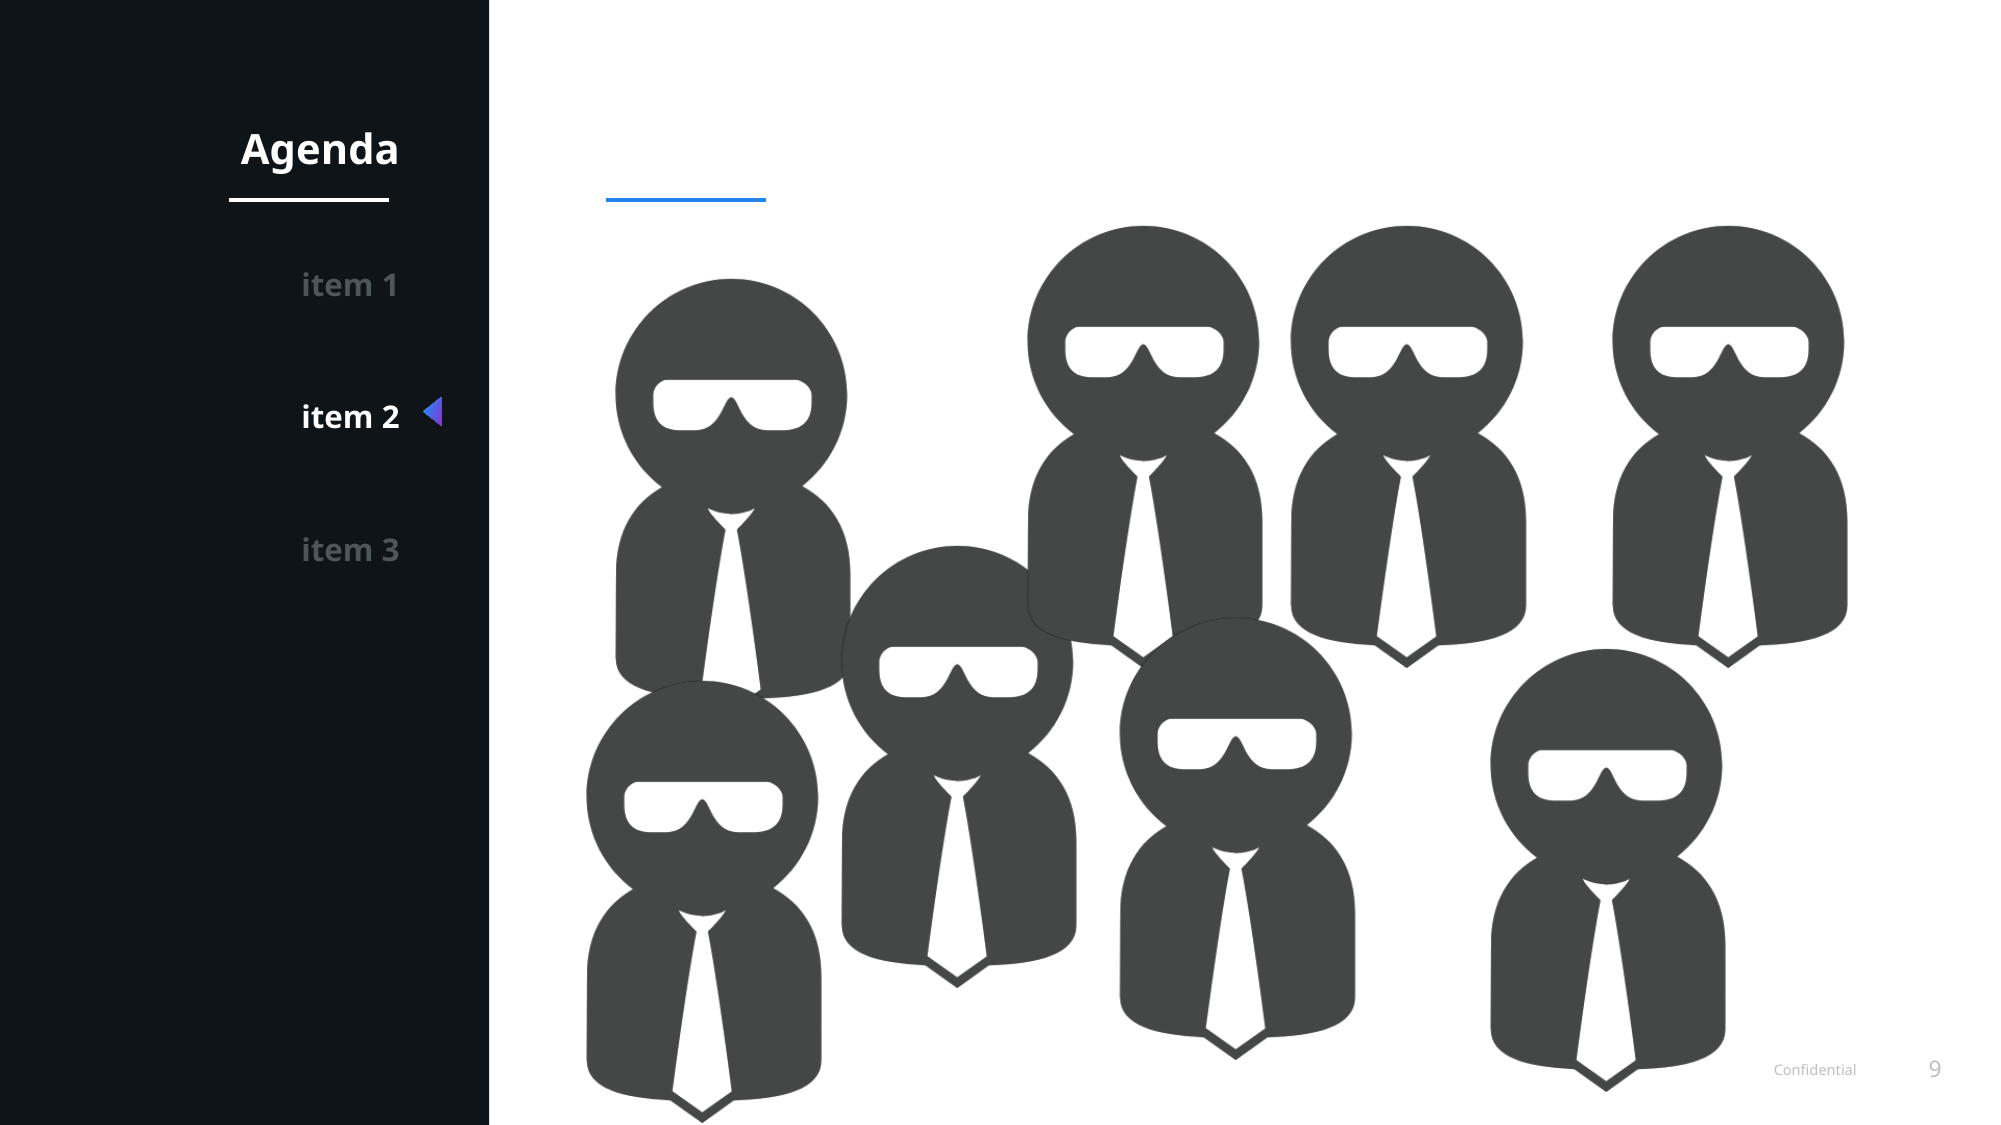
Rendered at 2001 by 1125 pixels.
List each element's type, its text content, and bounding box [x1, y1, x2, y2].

list item 1 item 2 item 3 [73, 249, 415, 1125]
picture [437, 180, 1997, 1125]
text_box [422, 396, 442, 427]
list Agenda [73, 59, 415, 181]
